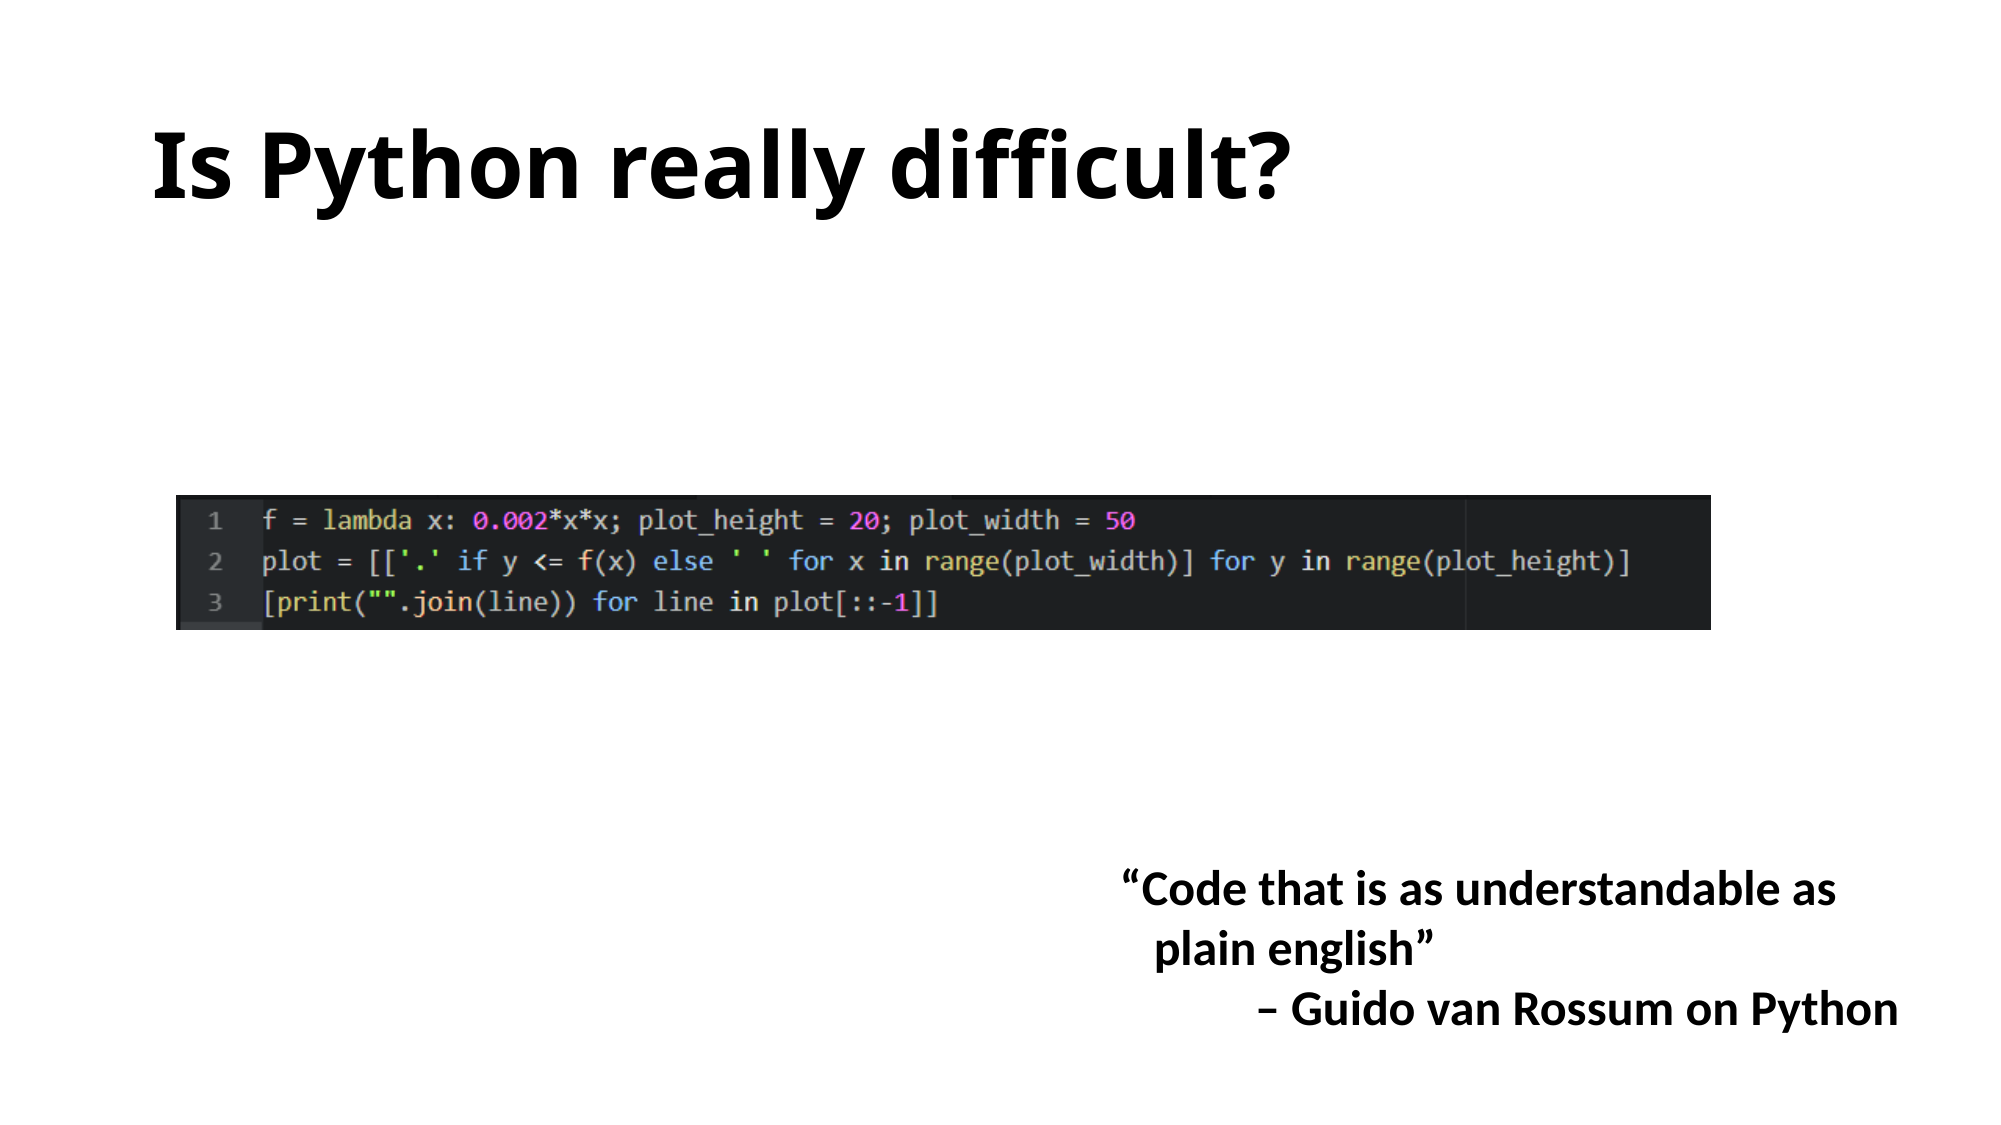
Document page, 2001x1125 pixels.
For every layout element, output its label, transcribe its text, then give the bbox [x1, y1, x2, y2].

picture [176, 495, 1711, 630]
text_box “Code that is as understandable as plain english” – Guido van Rossum on Python [1105, 847, 1927, 1043]
title Is Python really difficult? [137, 59, 1863, 278]
